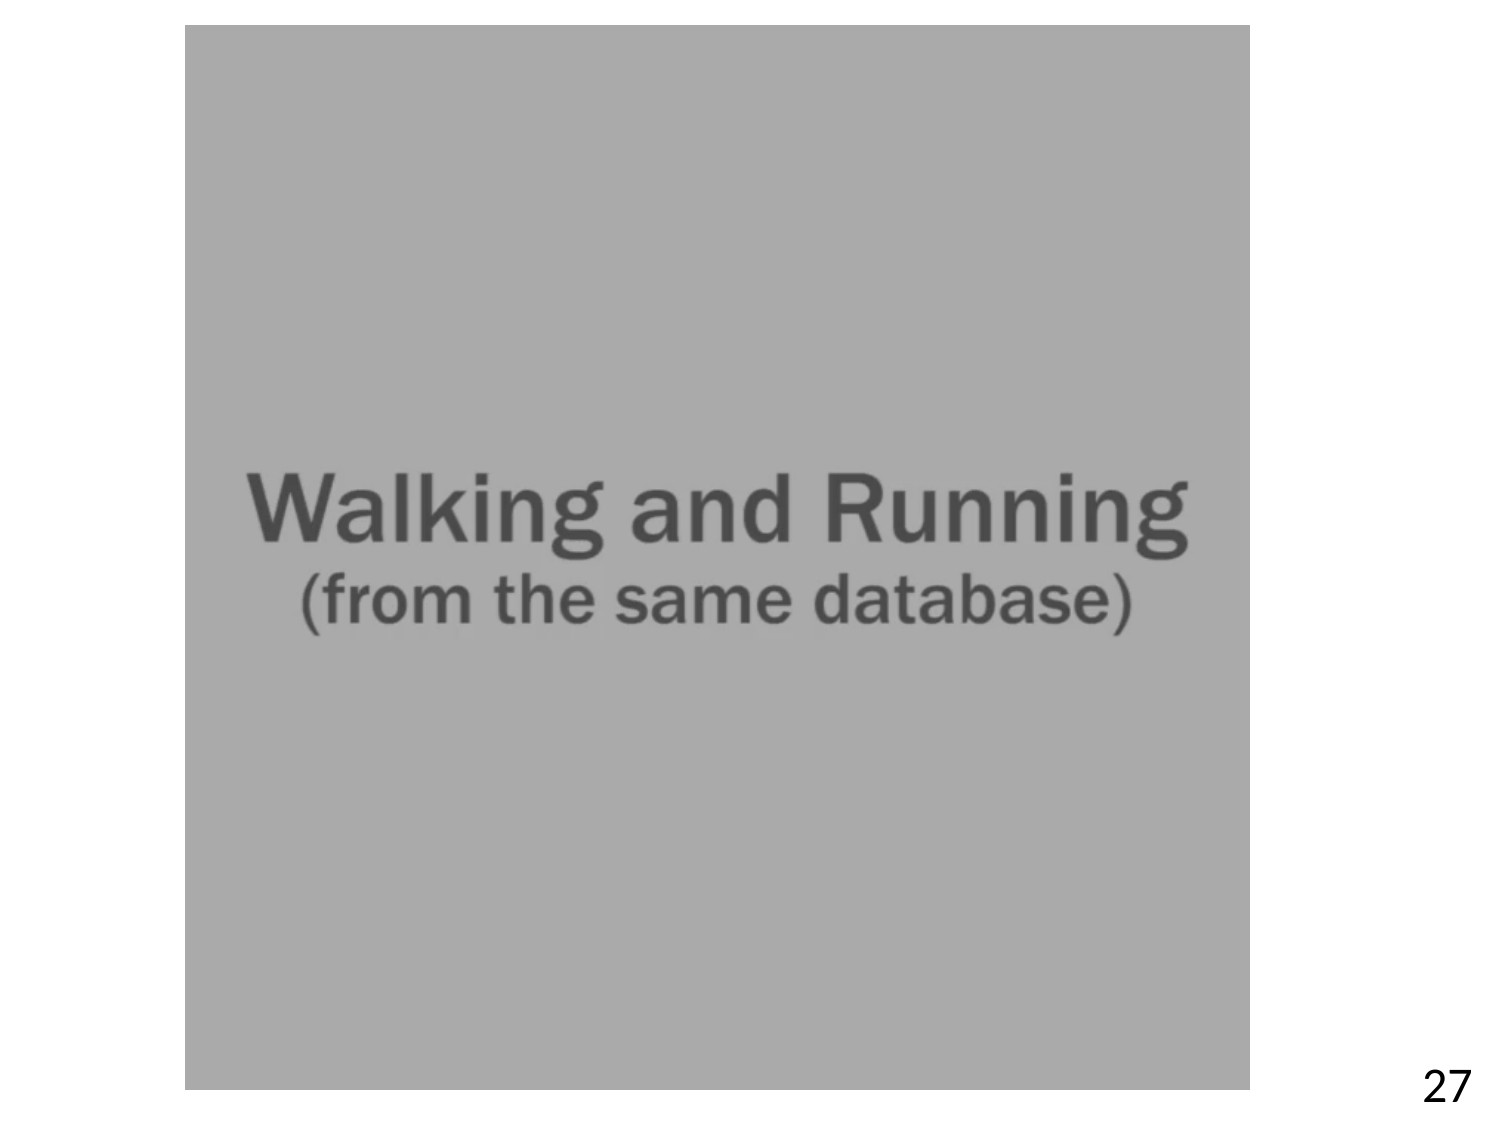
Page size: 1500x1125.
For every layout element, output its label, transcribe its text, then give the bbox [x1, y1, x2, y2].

slide_number 27 [1137, 1052, 1488, 1113]
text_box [184, 24, 1251, 1091]
